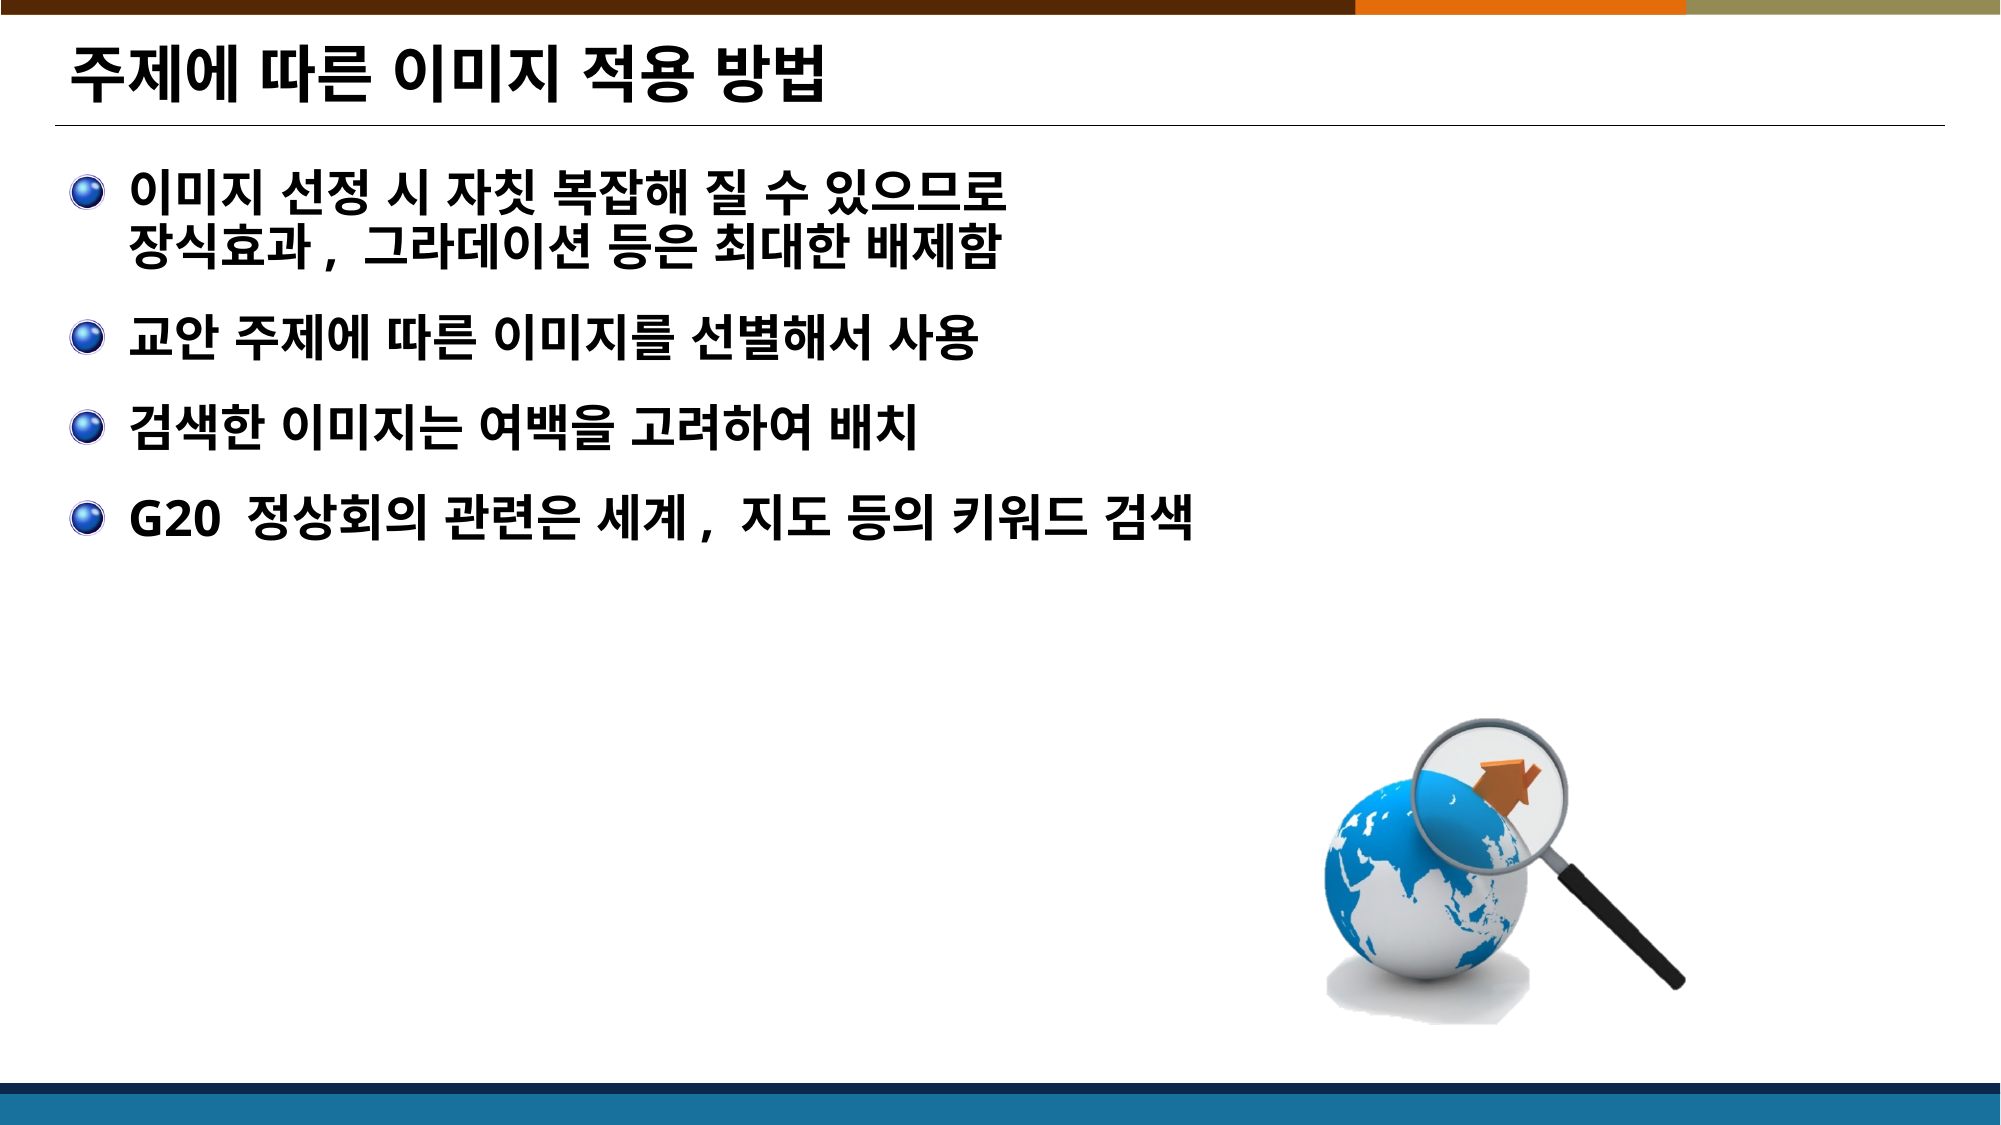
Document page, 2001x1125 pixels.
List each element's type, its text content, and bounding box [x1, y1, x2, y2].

picture [69, 500, 105, 536]
picture [69, 319, 105, 355]
picture [69, 409, 105, 445]
list 이미지 선정 시 자칫 복잡해 질 수 있으므로 장식효과, 그라데이션 등은 최대한 배제함 교안 주제에 따른 이미지를 선별해서 사용 검색한 이미지는 여백을 고려하여 배치 G20 정상회의 관련은 세계, 지도 등의 키워드 검색 [54, 160, 1946, 1084]
picture [1259, 710, 1750, 1124]
picture [69, 174, 105, 210]
title 주제에 따른 이미지 적용 방법 [54, 32, 1946, 122]
